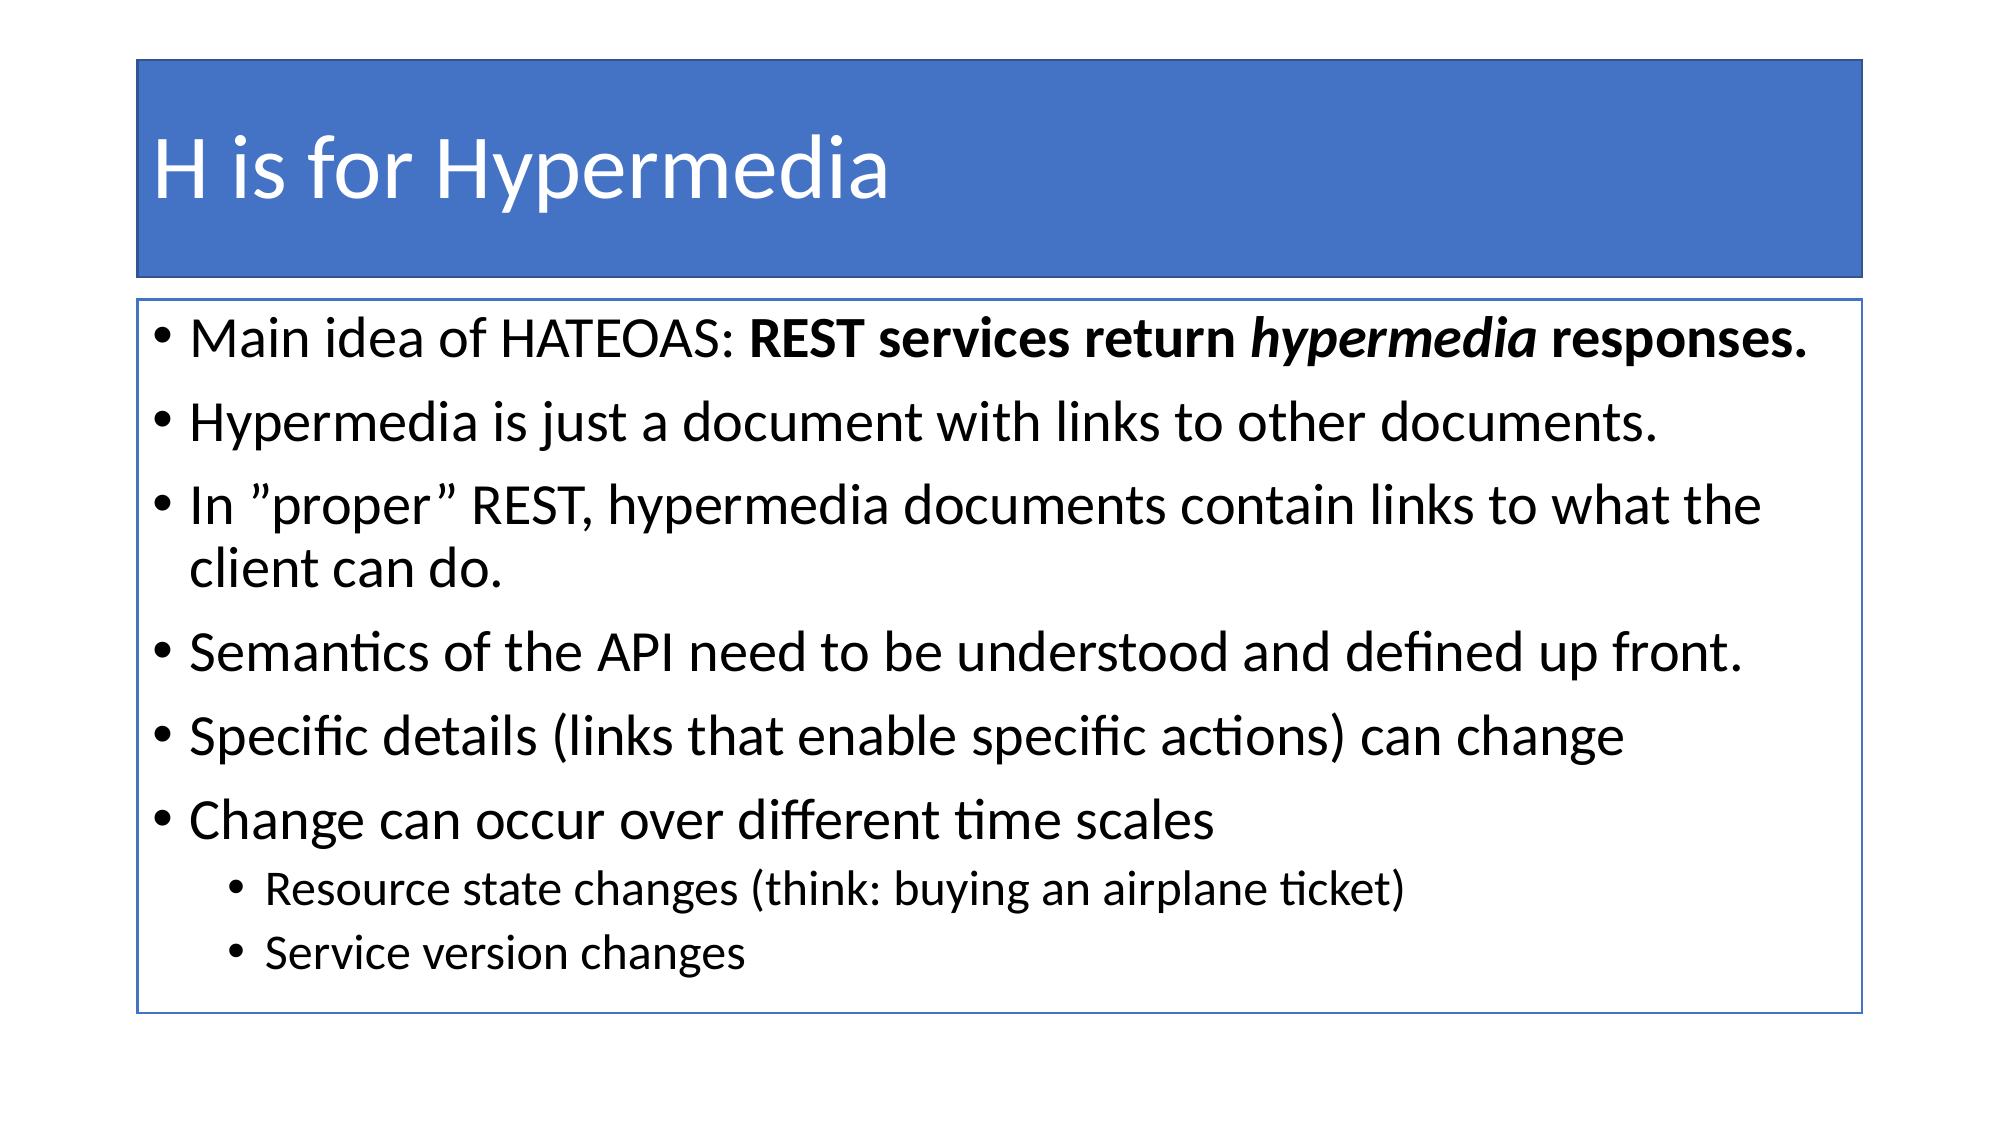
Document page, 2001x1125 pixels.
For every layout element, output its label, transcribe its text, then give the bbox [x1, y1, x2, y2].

list Main idea of HATEOAS: REST services return hypermedia responses. Hypermedia is just a document with links to other documents. In ”proper” REST, hypermedia documents contain links to what the client can do. Semantics of the API need to be understood and defined up front. Specific details (links that enable specific actions) can change Change can occur over different time scales Resource state changes (think: buying an airplane ticket) Service version changes [136, 298, 1863, 1014]
title H is for Hypermedia [136, 59, 1863, 278]
